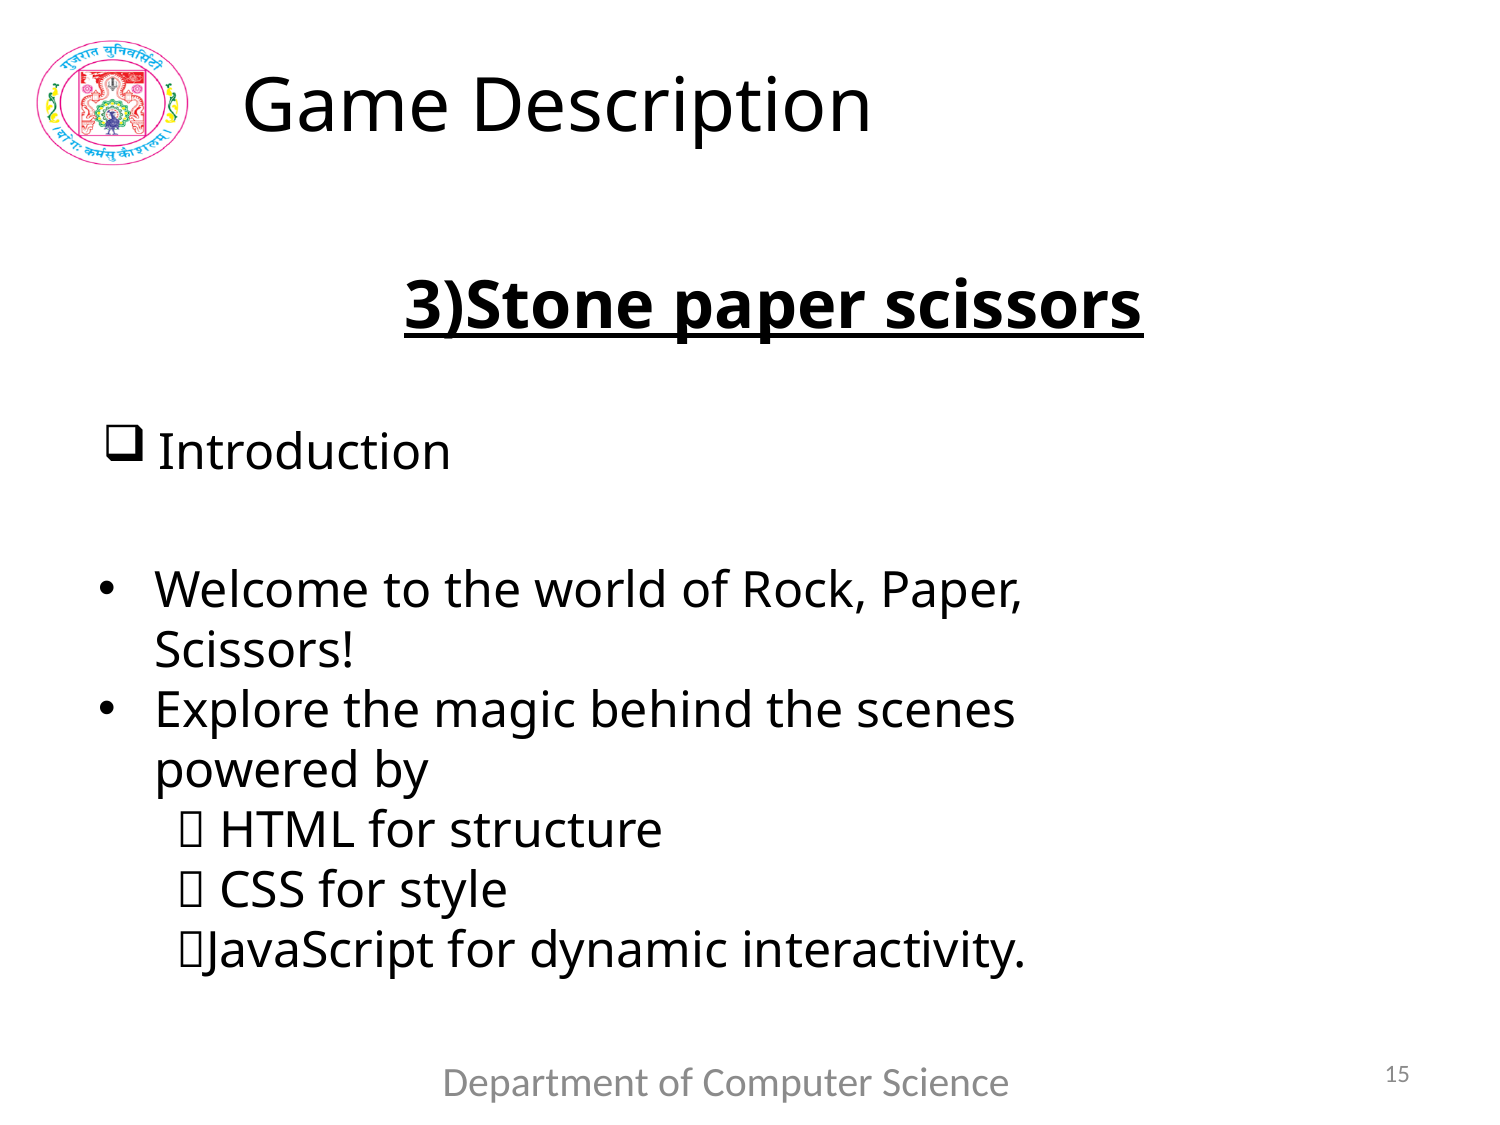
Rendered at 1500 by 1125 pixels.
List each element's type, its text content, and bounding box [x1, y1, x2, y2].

text_box Introduction [87, 412, 913, 488]
picture [24, 33, 201, 171]
text_box Game Description [227, 48, 1340, 154]
footer Department of Computer Science [399, 1050, 1063, 1110]
text_box Welcome to the world of Rock, Paper, Scissors! Explore the magic behind the scenes powered by  HTML for structure  CSS for style JavaScript for dynamic interactivity. [83, 549, 1213, 985]
slide_number 15 [1074, 1042, 1425, 1103]
text_box 3)Stone paper scissors [389, 254, 1178, 349]
